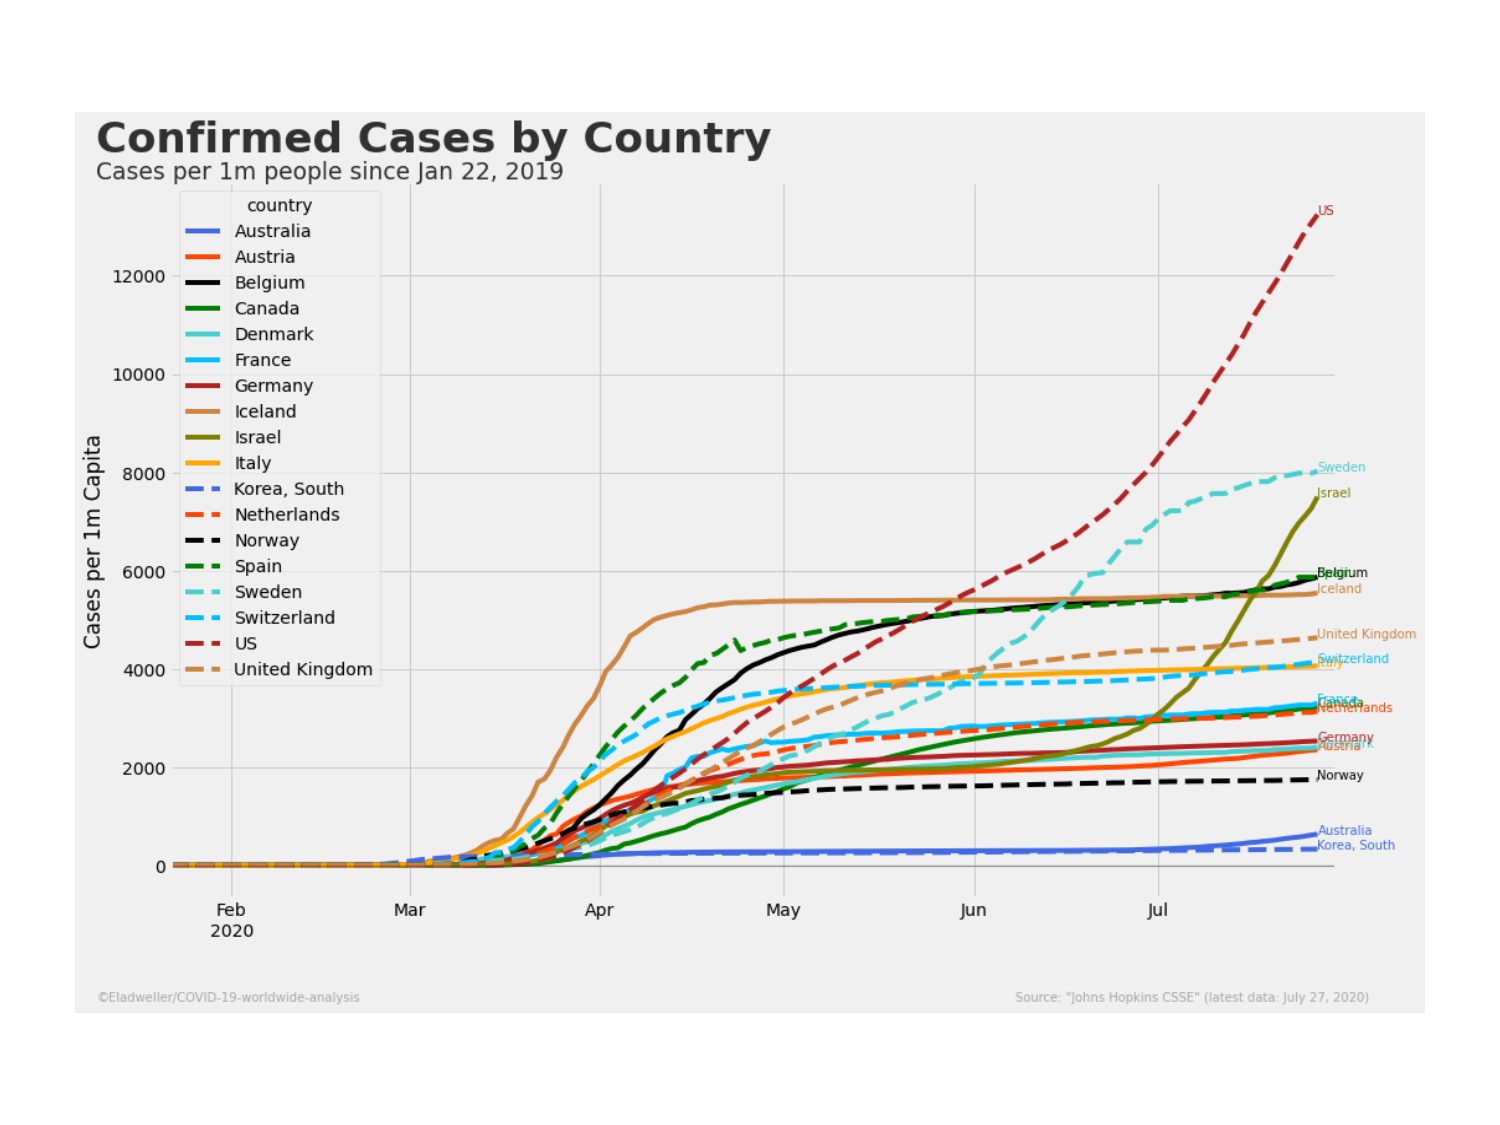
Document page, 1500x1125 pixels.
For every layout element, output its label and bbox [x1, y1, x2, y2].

picture [74, 112, 1426, 1013]
